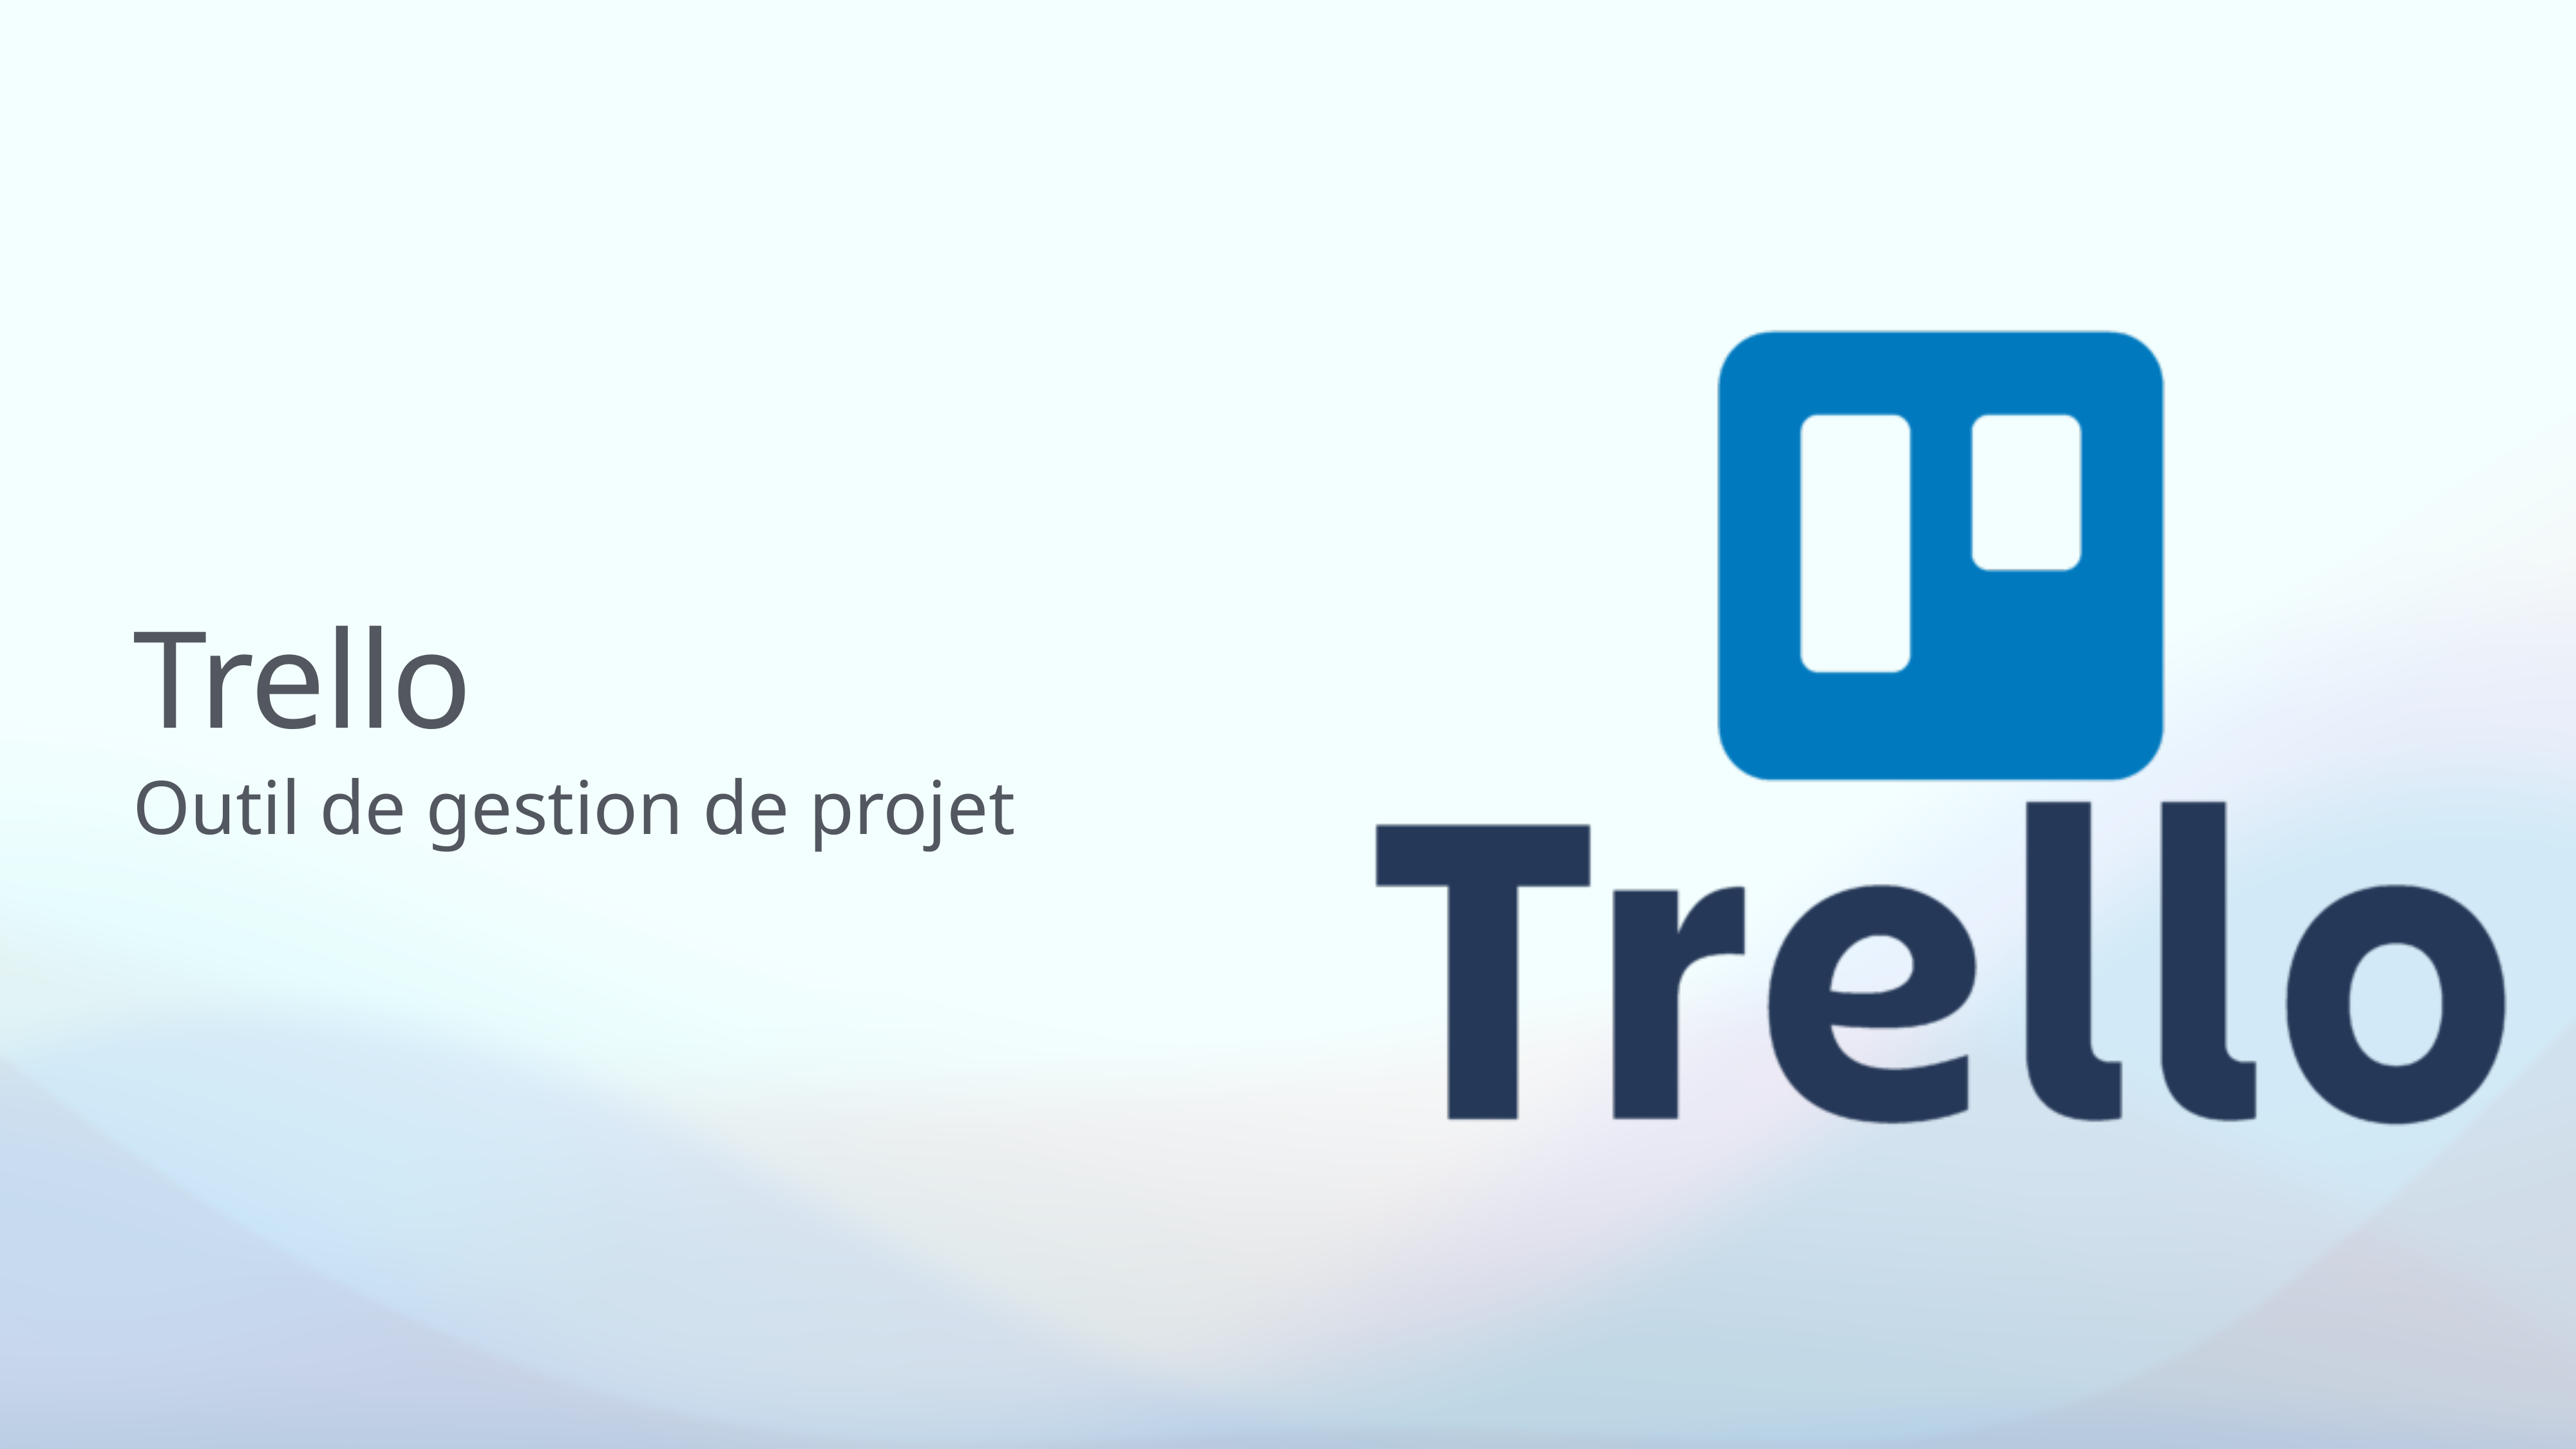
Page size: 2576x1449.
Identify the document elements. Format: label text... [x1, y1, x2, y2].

list Outil de gestion de projet [127, 755, 1161, 1325]
picture [0, 0, 2576, 1449]
title Trello [127, 140, 1161, 755]
